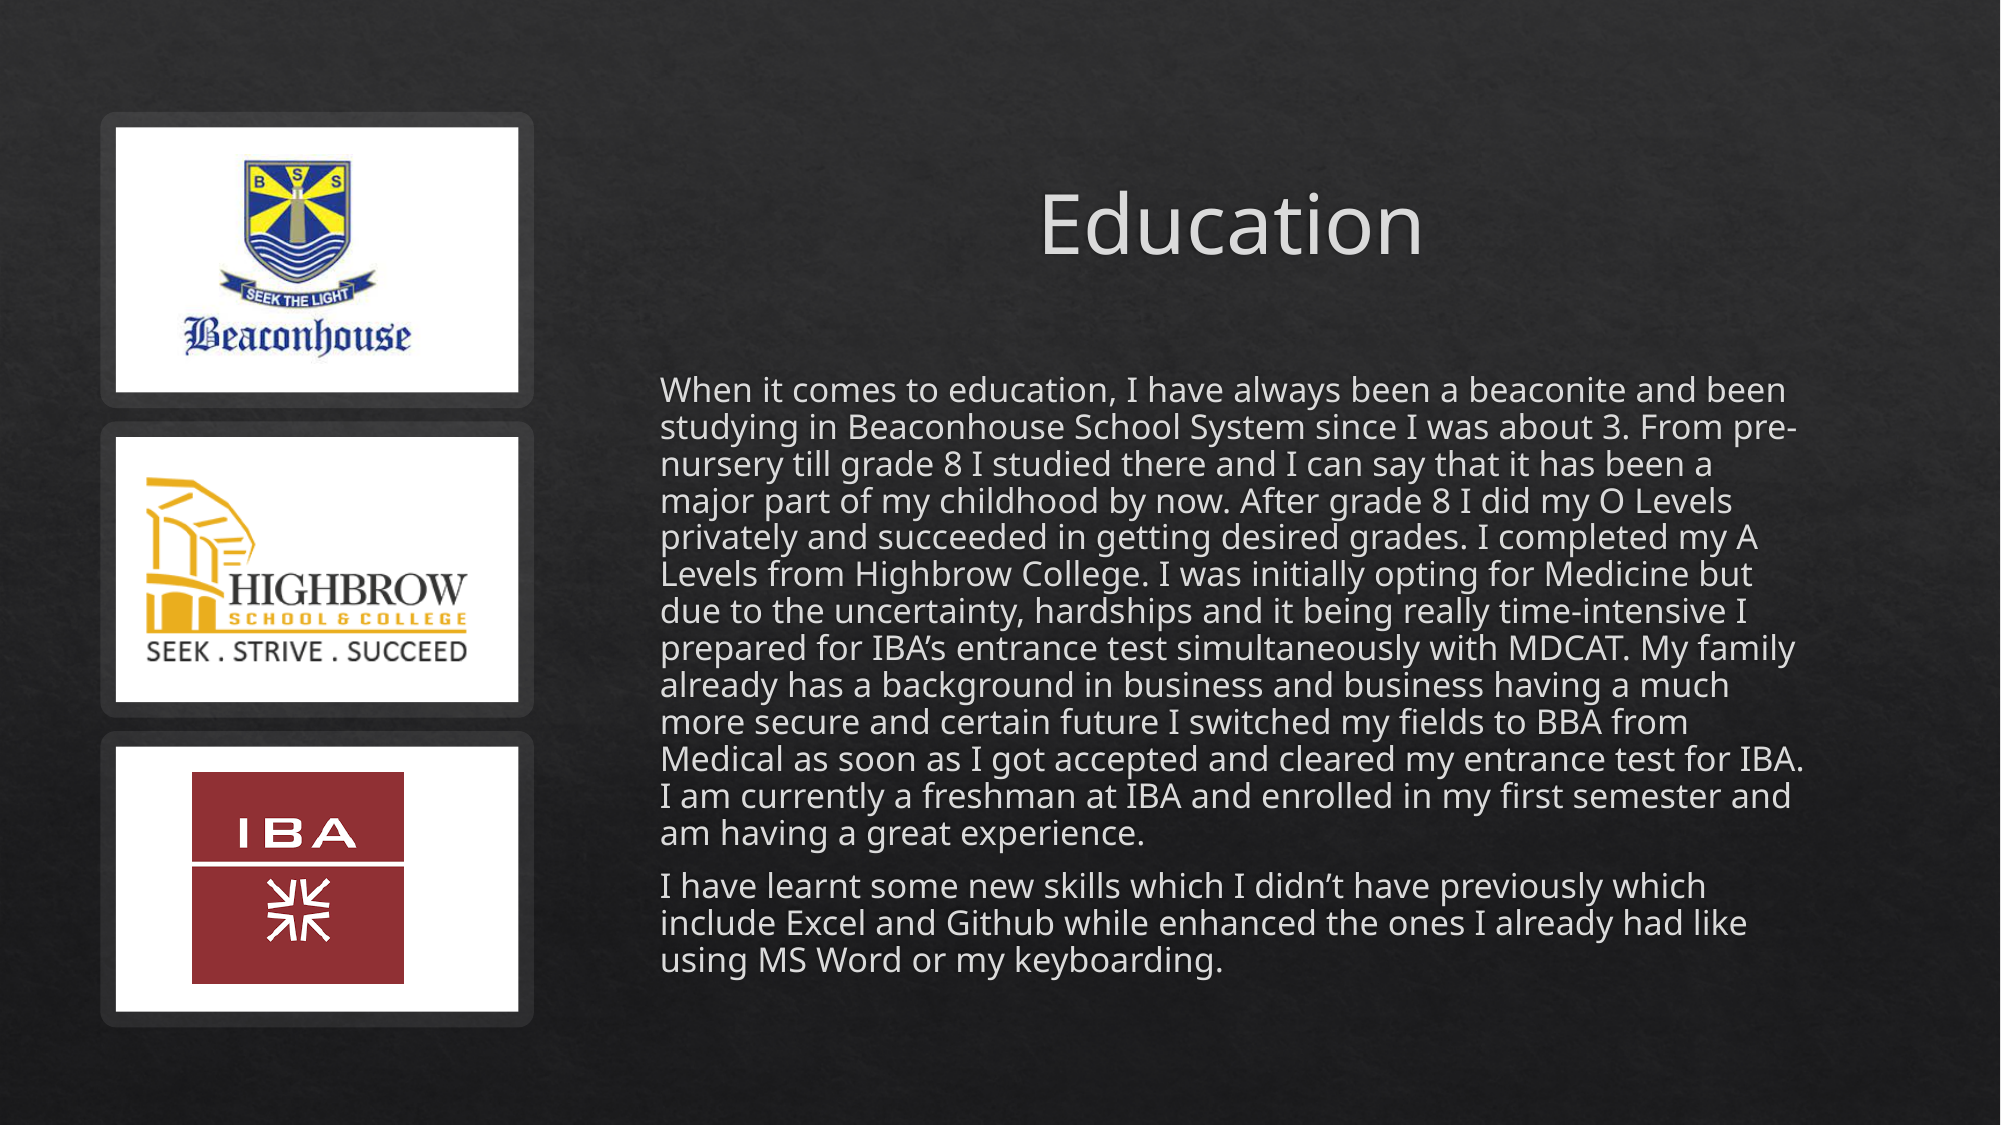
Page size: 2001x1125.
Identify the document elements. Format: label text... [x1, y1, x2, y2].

picture [192, 771, 405, 984]
list When it comes to education, I have always been a beaconite and been studying in Beaconhouse School System since I was about 3. From pre-nursery till grade 8 I studied there and I can say that it has been a major part of my childhood by now. After grade 8 I did my O Levels privately and succeeded in getting desired grades. I completed my A Levels from Highbrow College. I was initially opting for Medicine but due to the uncertainty, hardships and it being really time-intensive I prepared for IBA’s entrance test simultaneously with MDCAT. My family already has a background in business and business having a much more secure and certain future I switched my fields to BBA from Medical as soon as I got accepted and cleared my entrance test for IBA. I am currently a freshman at IBA and enrolled in my first semester and am having a great experience. I have learnt some new skills which I didn’t have previously which include Excel and Github while enhanced the ones I already had like using MS Word or my keyboarding. [639, 365, 1825, 994]
text_box [115, 126, 520, 394]
picture [142, 475, 492, 666]
text_box [115, 436, 520, 703]
title Education [639, 99, 1825, 343]
text_box [115, 745, 520, 1013]
picture [168, 154, 428, 367]
